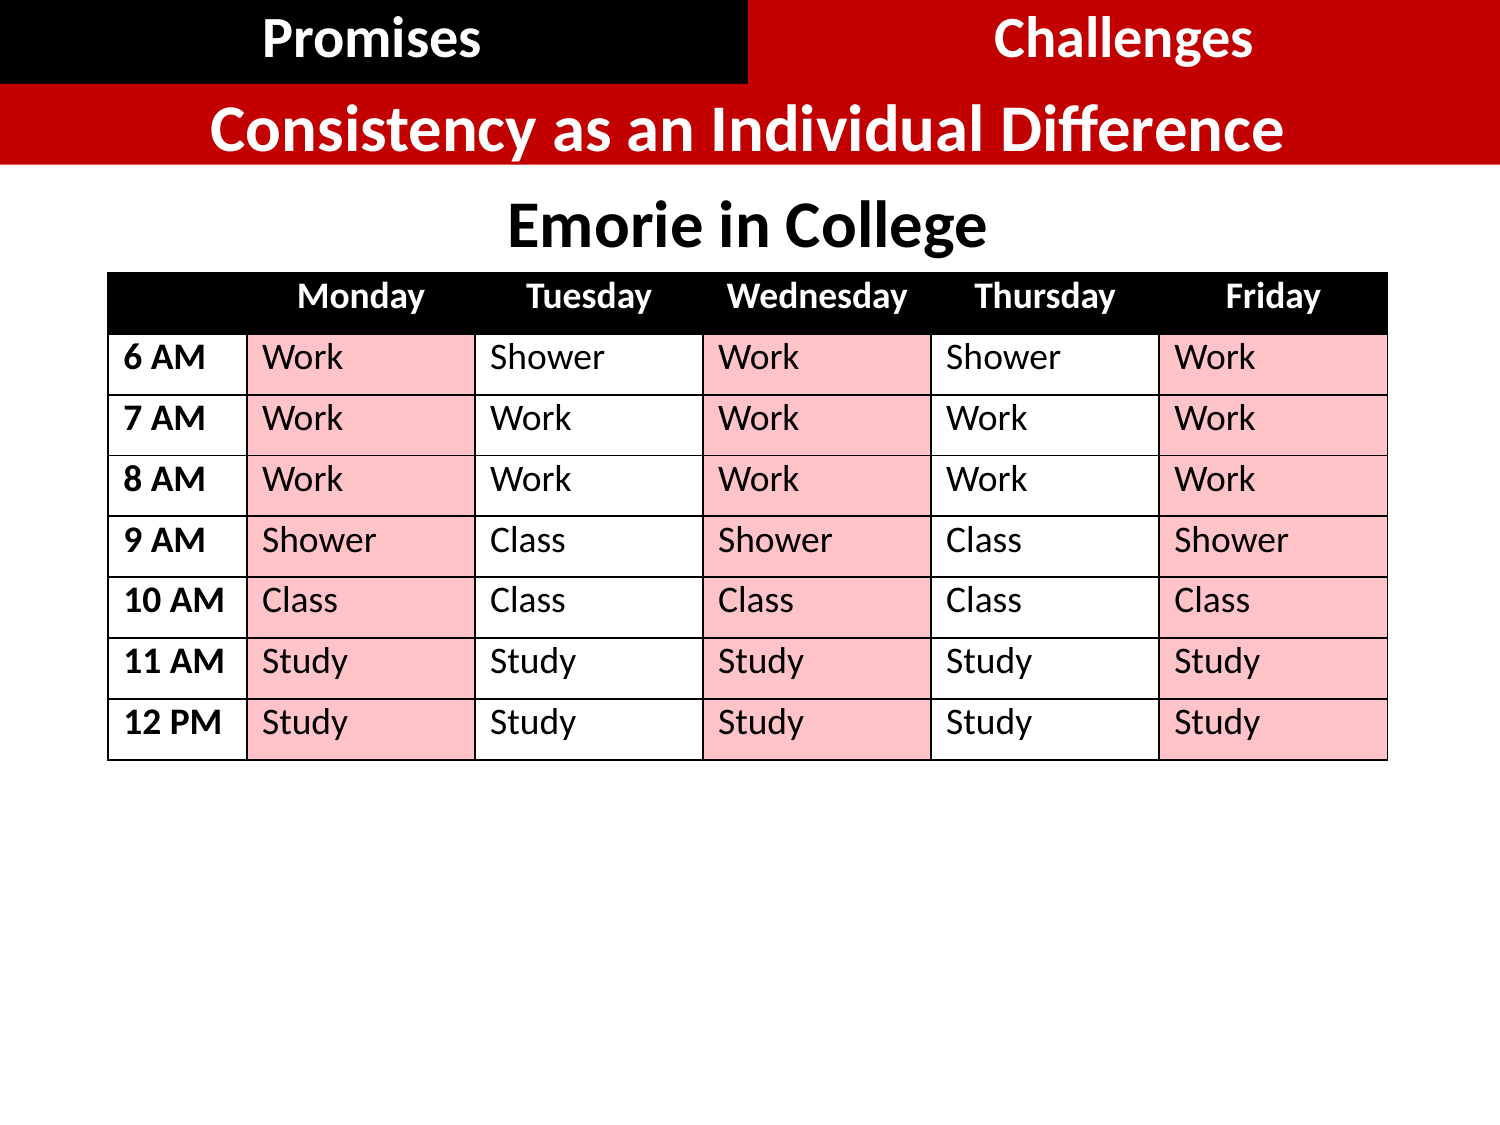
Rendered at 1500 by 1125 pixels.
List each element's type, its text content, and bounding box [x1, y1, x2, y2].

table_cell Study [476, 700, 702, 759]
table_cell Work [932, 456, 1158, 515]
table_header [109, 274, 246, 333]
table_header Promises [0, 0, 748, 83]
table_cell Study [704, 639, 930, 698]
table_cell Study [248, 700, 474, 759]
table_cell Study [1160, 700, 1387, 759]
text_box Consistency as an Individual Difference [0, 83, 1500, 166]
table_header Monday [248, 274, 474, 333]
table_header Wednesday [704, 274, 930, 333]
table_cell Study [476, 639, 702, 698]
table_cell Class [248, 578, 474, 637]
table_cell Shower [248, 517, 474, 576]
table_cell 9 AM [109, 517, 246, 576]
table_cell Shower [1160, 517, 1387, 576]
table_cell 11 AM [109, 639, 246, 698]
table_cell Study [932, 700, 1158, 759]
table_cell Work [704, 456, 930, 515]
table_cell 7 AM [109, 396, 246, 455]
table_cell 6 AM [109, 335, 246, 394]
text_box Emorie in College [410, 173, 1086, 268]
table_cell Shower [932, 335, 1158, 394]
table_cell Shower [704, 517, 930, 576]
table_cell 8 AM [109, 456, 246, 515]
table_cell 12 PM [109, 700, 246, 759]
table_cell Work [1160, 396, 1387, 455]
table_header Tuesday [476, 274, 702, 333]
table_cell Work [1160, 456, 1387, 515]
table_header Challenges [748, 0, 1500, 83]
table_header Thursday [932, 274, 1158, 333]
table_cell Study [1160, 639, 1387, 698]
table_cell Shower [476, 335, 702, 394]
table_cell Work [1160, 335, 1387, 394]
table_cell Class [476, 578, 702, 637]
table_cell Work [476, 456, 702, 515]
table_cell Class [704, 578, 930, 637]
table_cell Work [932, 396, 1158, 455]
table_cell Study [704, 700, 930, 759]
table_cell Work [248, 396, 474, 455]
table_cell Class [932, 517, 1158, 576]
table_header Friday [1160, 274, 1387, 333]
table_cell Class [932, 578, 1158, 637]
table_cell Work [248, 335, 474, 394]
table_cell 10 AM [109, 578, 246, 637]
table_cell Work [704, 335, 930, 394]
table_cell Work [476, 396, 702, 455]
table_cell Work [248, 456, 474, 515]
table_cell Study [932, 639, 1158, 698]
table_cell Work [704, 396, 930, 455]
table_cell Class [476, 517, 702, 576]
table_cell Study [248, 639, 474, 698]
table_cell Class [1160, 578, 1387, 637]
